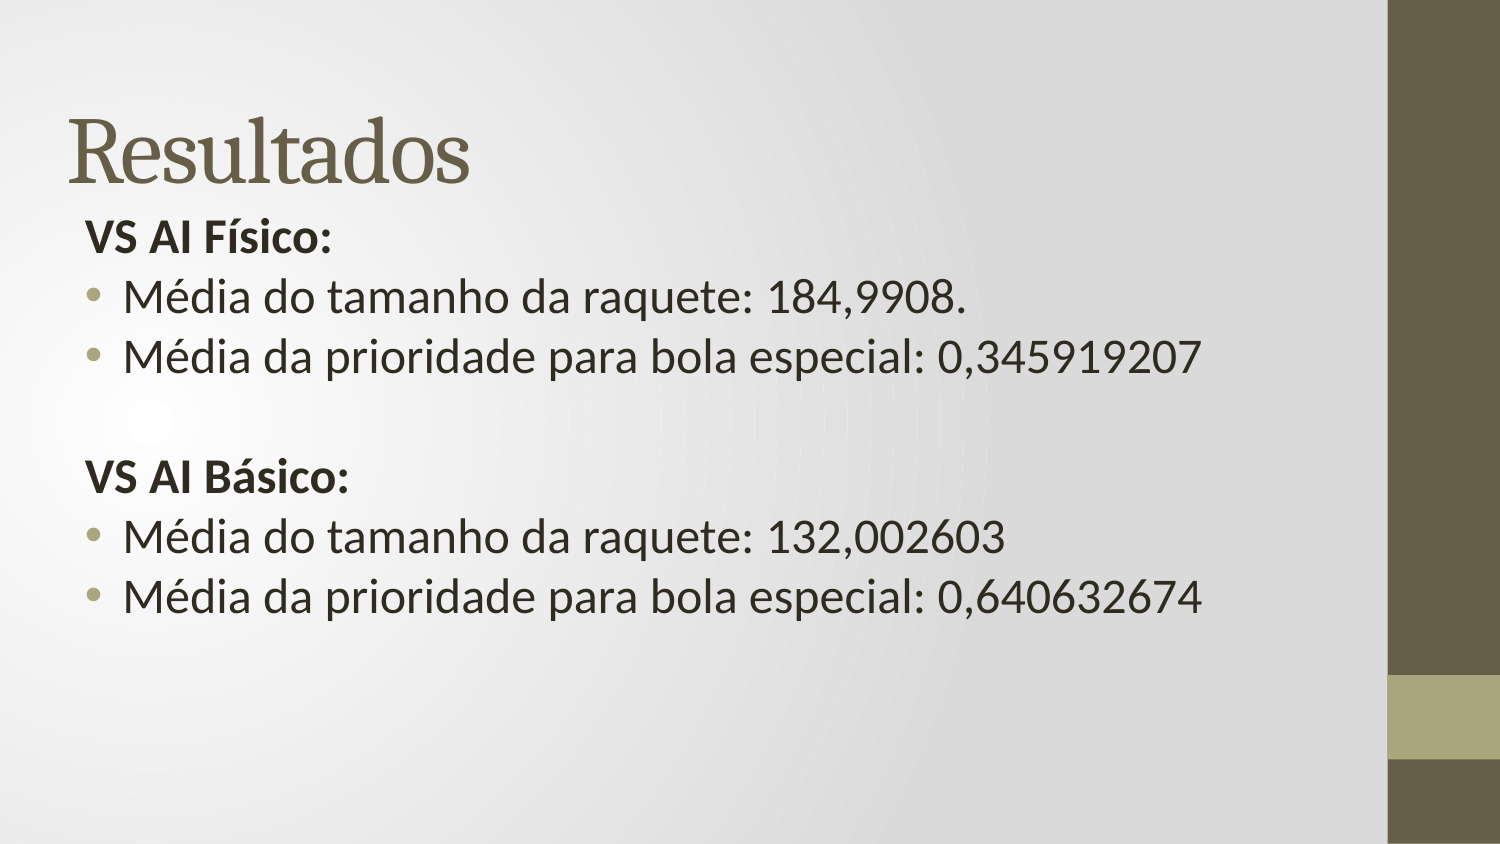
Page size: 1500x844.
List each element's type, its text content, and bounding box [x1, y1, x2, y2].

title Resultados [51, 72, 1449, 167]
list VS AI Físico: Média do tamanho da raquete: 184,9908. Média da prioridade para bola especial: 0,345919207 VS AI Básico: Média do tamanho da raquete: 132,002603 Média da prioridade para bola especial: 0,640632674 [51, 189, 1388, 750]
